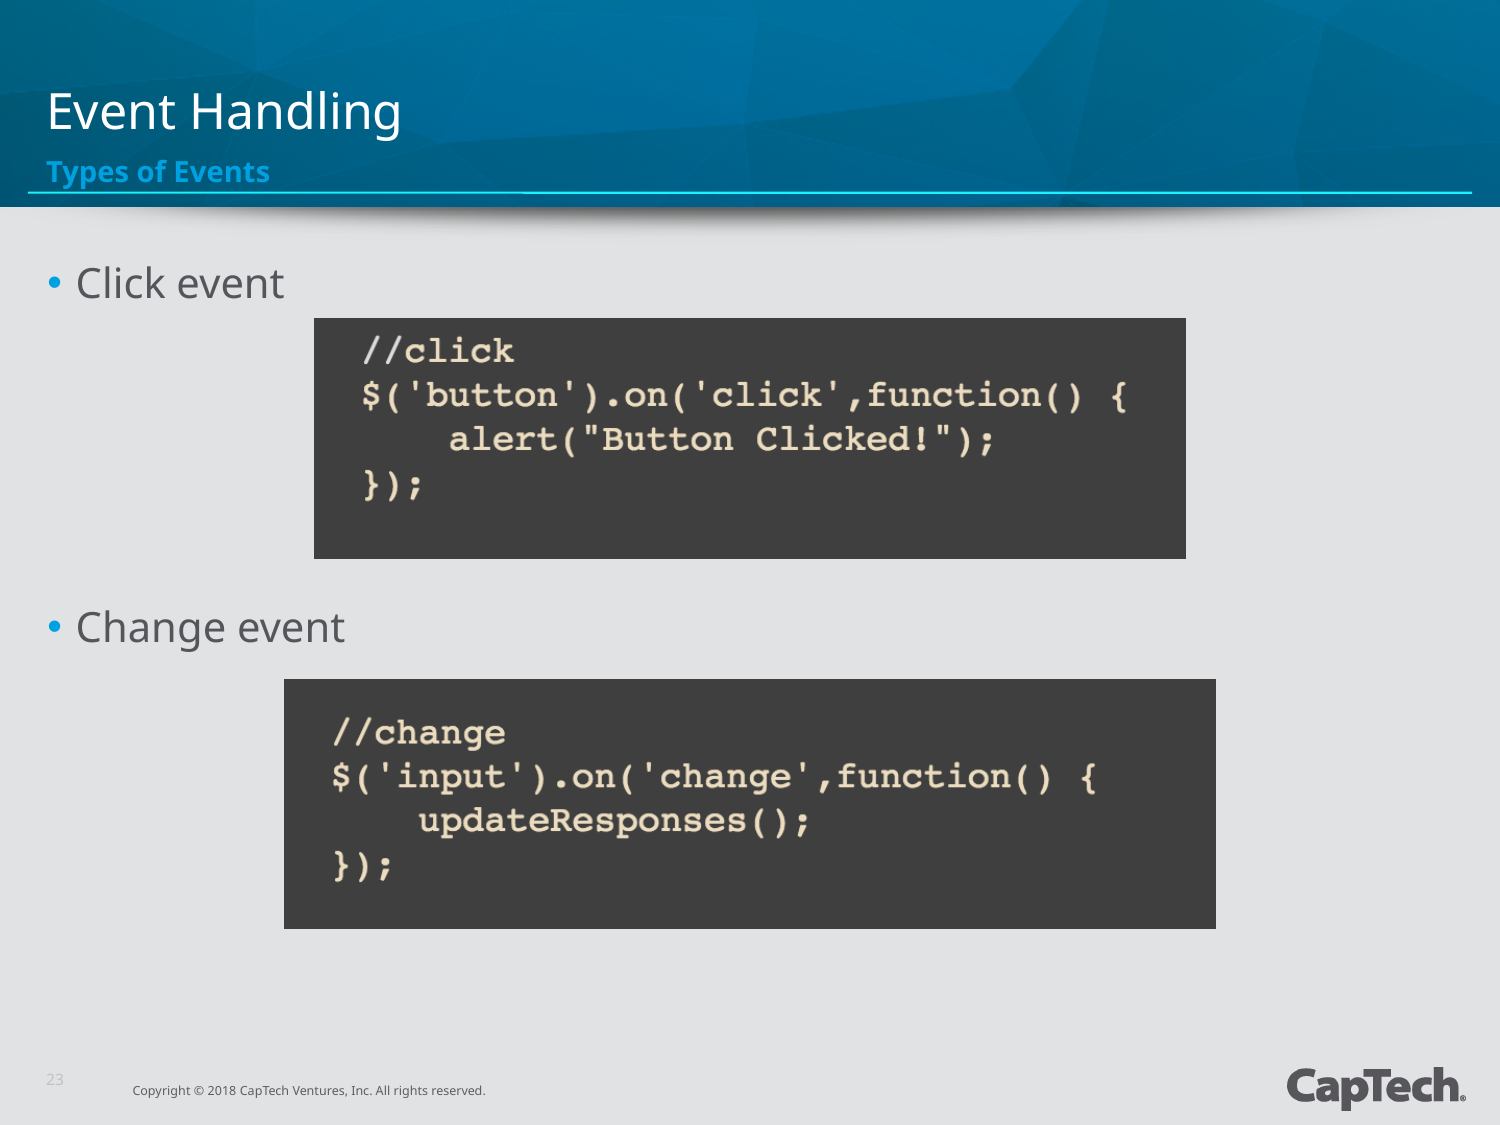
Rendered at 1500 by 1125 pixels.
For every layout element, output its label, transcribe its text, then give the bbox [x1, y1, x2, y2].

title Event Handling [31, 73, 1469, 154]
list Types of Events [31, 154, 1471, 193]
slide_number 23 [31, 1050, 123, 1110]
text_box Click event Change event [32, 237, 1468, 1051]
picture [1278, 1059, 1470, 1118]
picture [284, 679, 1216, 930]
picture [314, 318, 1186, 559]
